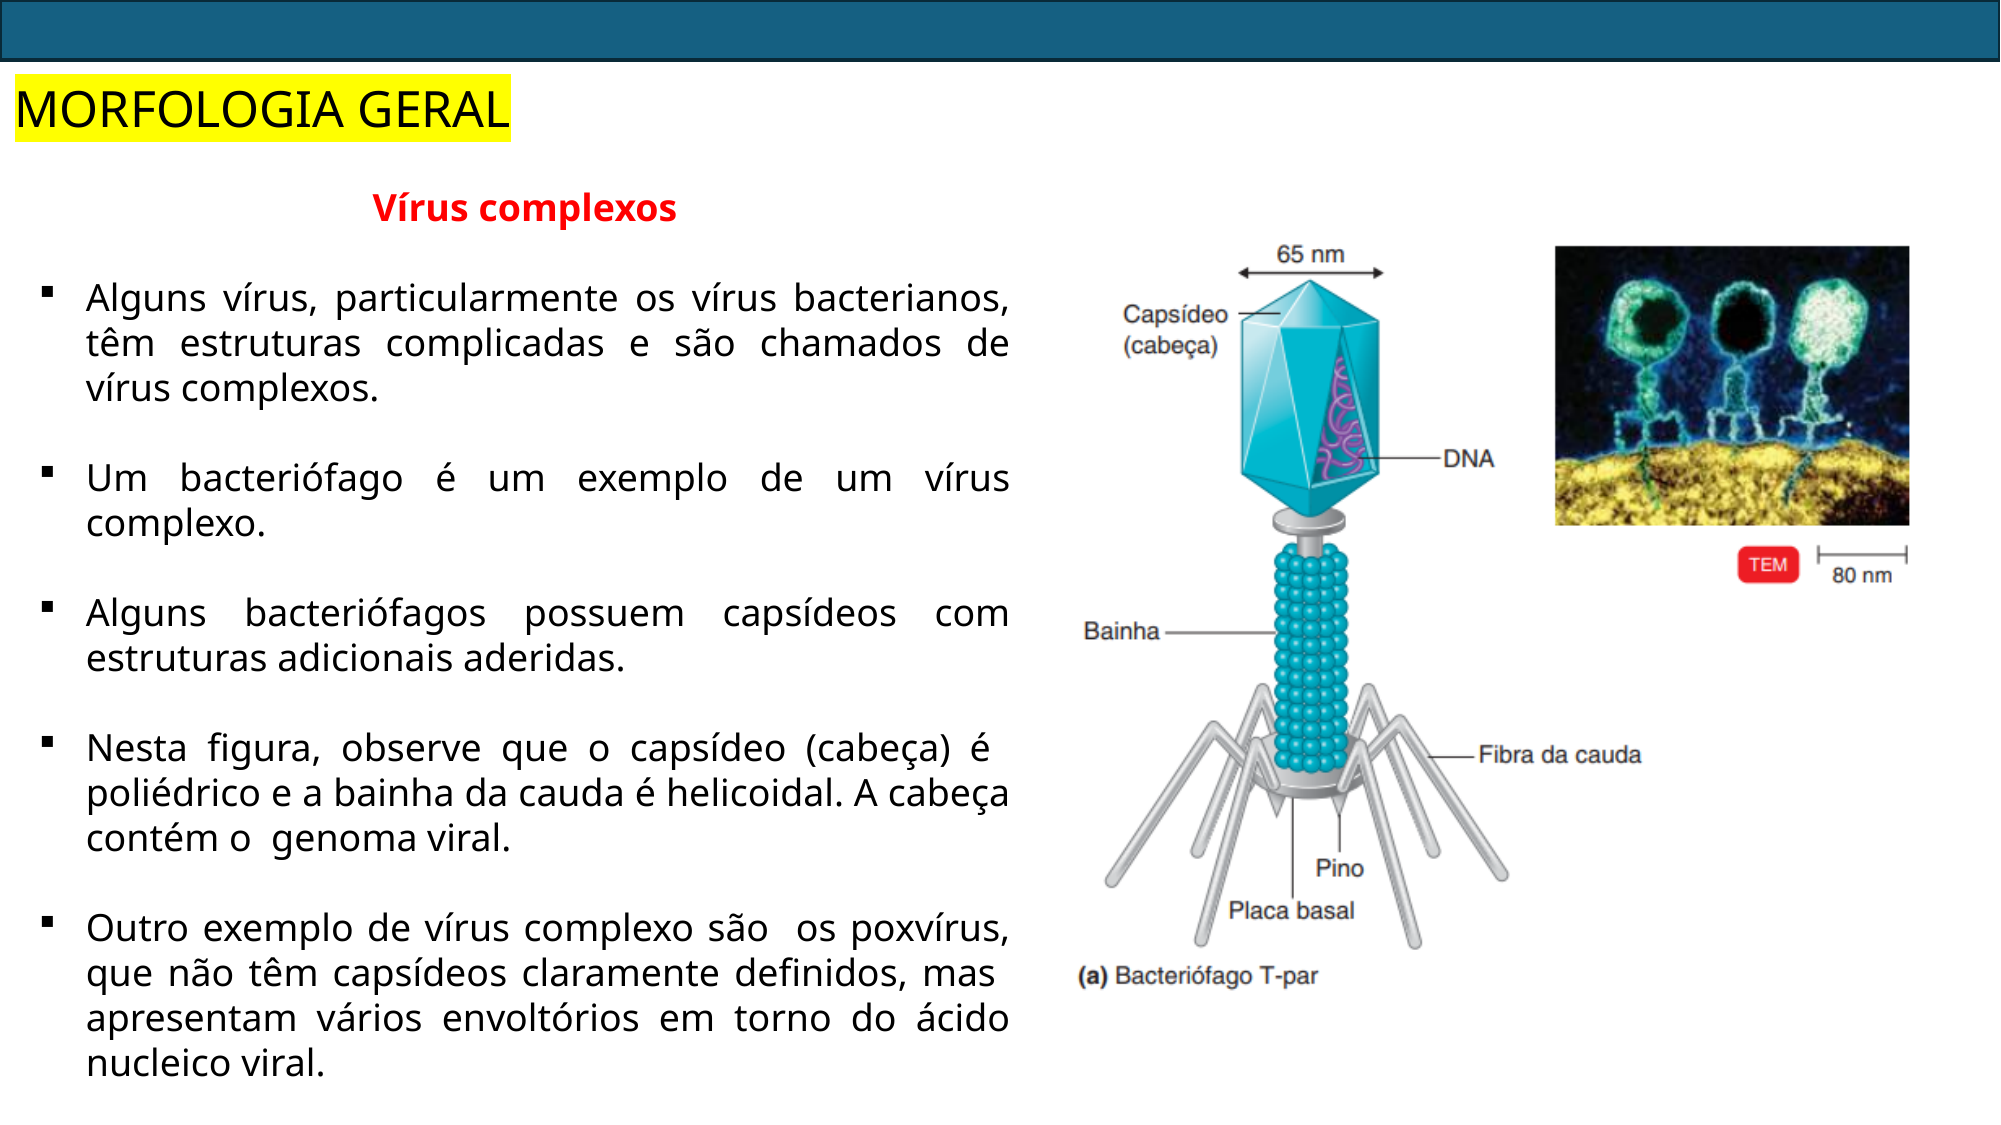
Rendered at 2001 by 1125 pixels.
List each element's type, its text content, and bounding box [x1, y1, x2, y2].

picture [1049, 221, 1945, 1010]
text_box MORFOLOGIA GERAL [0, 70, 1002, 145]
text_box Vírus complexos Alguns vírus, particularmente os vírus bacterianos, têm estruturas complicadas e são chamados de vírus complexos. Um bacteriófago é um exemplo de um vírus complexo. Alguns bacteriófagos possuem capsídeos com estruturas adicionais aderidas. Nesta figura, observe que o capsídeo (cabeça) é poliédrico e a bainha da cauda é helicoidal. A cabeça contém o genoma viral. Outro exemplo de vírus complexo são os poxvírus, que não têm capsídeos claramente definidos, mas apresentam vários envoltórios em torno do ácido nucleico viral. [24, 176, 1026, 1091]
text_box [0, 0, 2000, 62]
